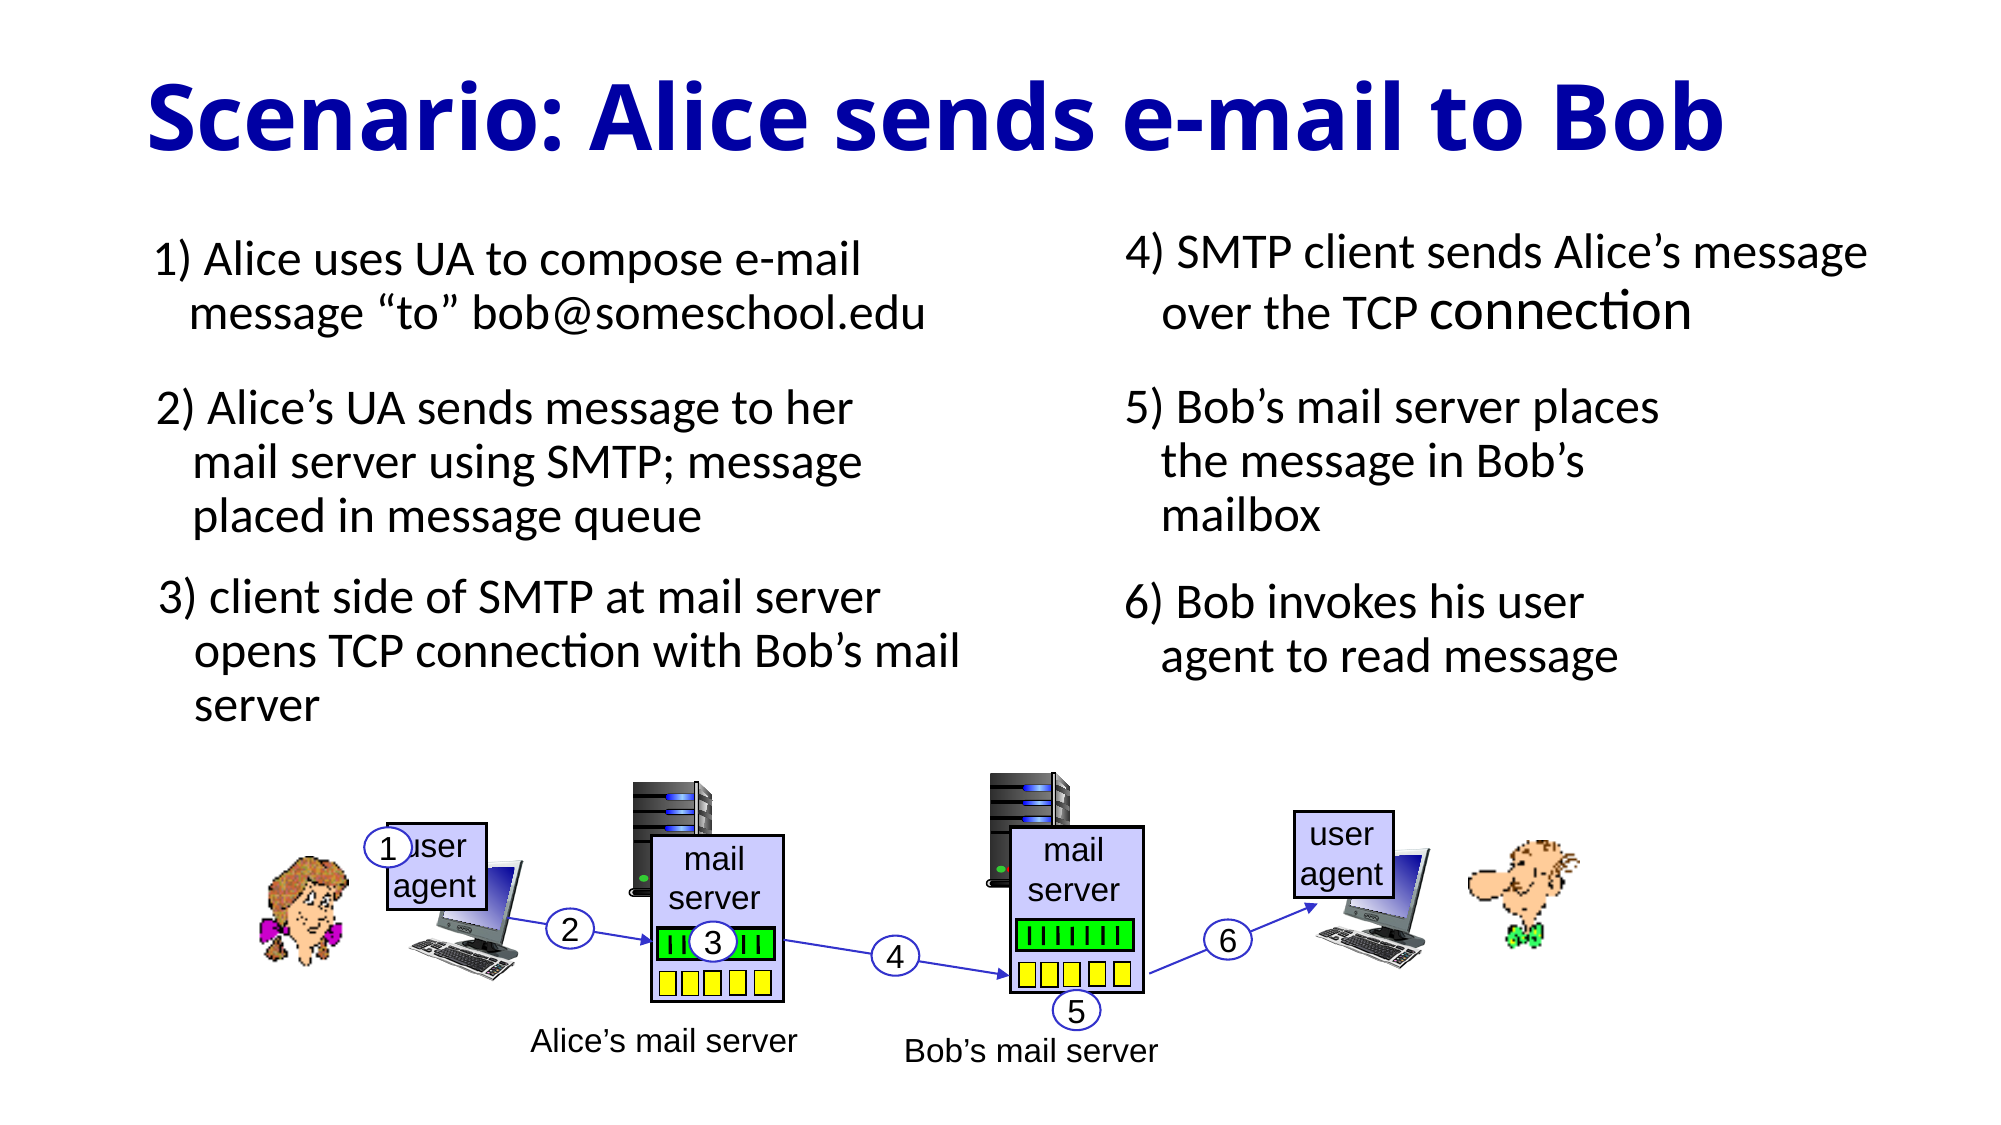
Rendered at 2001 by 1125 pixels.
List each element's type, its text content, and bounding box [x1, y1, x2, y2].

text_box [919, 961, 1010, 980]
text_box 1) Alice uses UA to compose e-mail message “to” bob@someschool.edu [116, 224, 948, 415]
picture [1468, 840, 1580, 955]
text_box 3) client side of SMTP at mail server opens TCP connection with Bob’s mail server [121, 563, 1016, 742]
text_box 5) Bob’s mail server places the message in Bob’s mailbox [1088, 373, 1714, 510]
title Scenario: Alice sends e-mail to Bob [131, 47, 1856, 195]
text_box Alice’s mail server [515, 1011, 926, 1067]
text_box 1 [364, 829, 377, 866]
text_box 6) Bob invokes his user agent to read message [1087, 567, 1713, 704]
picture [256, 856, 349, 971]
text_box Bob’s mail server [889, 1022, 1287, 1077]
text_box 2) Alice’s UA sends message to her mail server using SMTP; message placed in message queue [119, 373, 952, 555]
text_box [651, 829, 784, 1002]
text_box 6 [1204, 919, 1252, 960]
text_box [629, 782, 714, 897]
text_box [594, 931, 651, 946]
text_box 5 [1052, 993, 1101, 1022]
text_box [377, 817, 528, 990]
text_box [1284, 805, 1435, 978]
text_box 4 [871, 935, 920, 976]
text_box 2 [546, 908, 595, 949]
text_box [986, 773, 1071, 887]
text_box 4) SMTP client sends Alice’s message over the TCP connection [1088, 218, 1921, 374]
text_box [1010, 820, 1144, 993]
